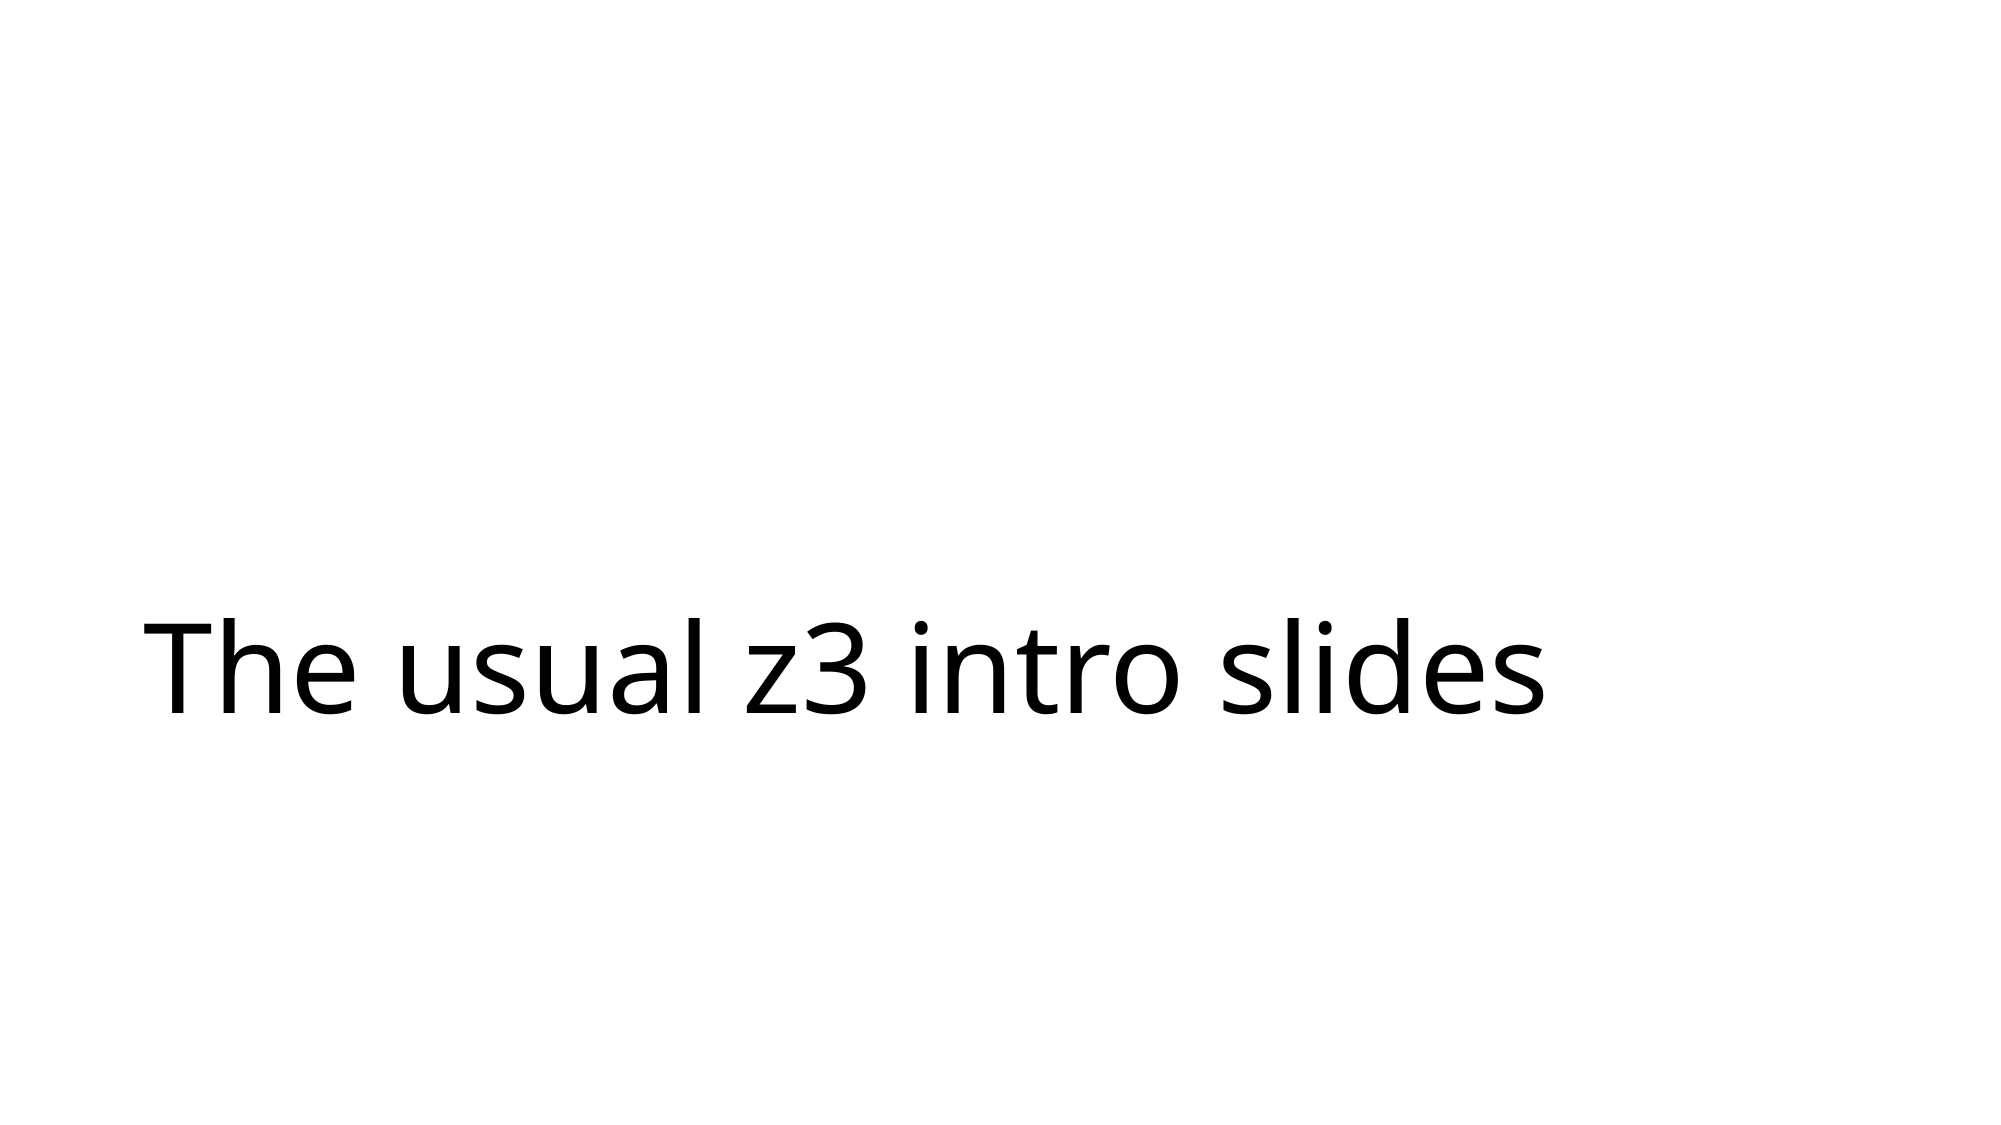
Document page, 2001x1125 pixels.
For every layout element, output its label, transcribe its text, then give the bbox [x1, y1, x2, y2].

title The usual z3 intro slides [135, 279, 1862, 749]
